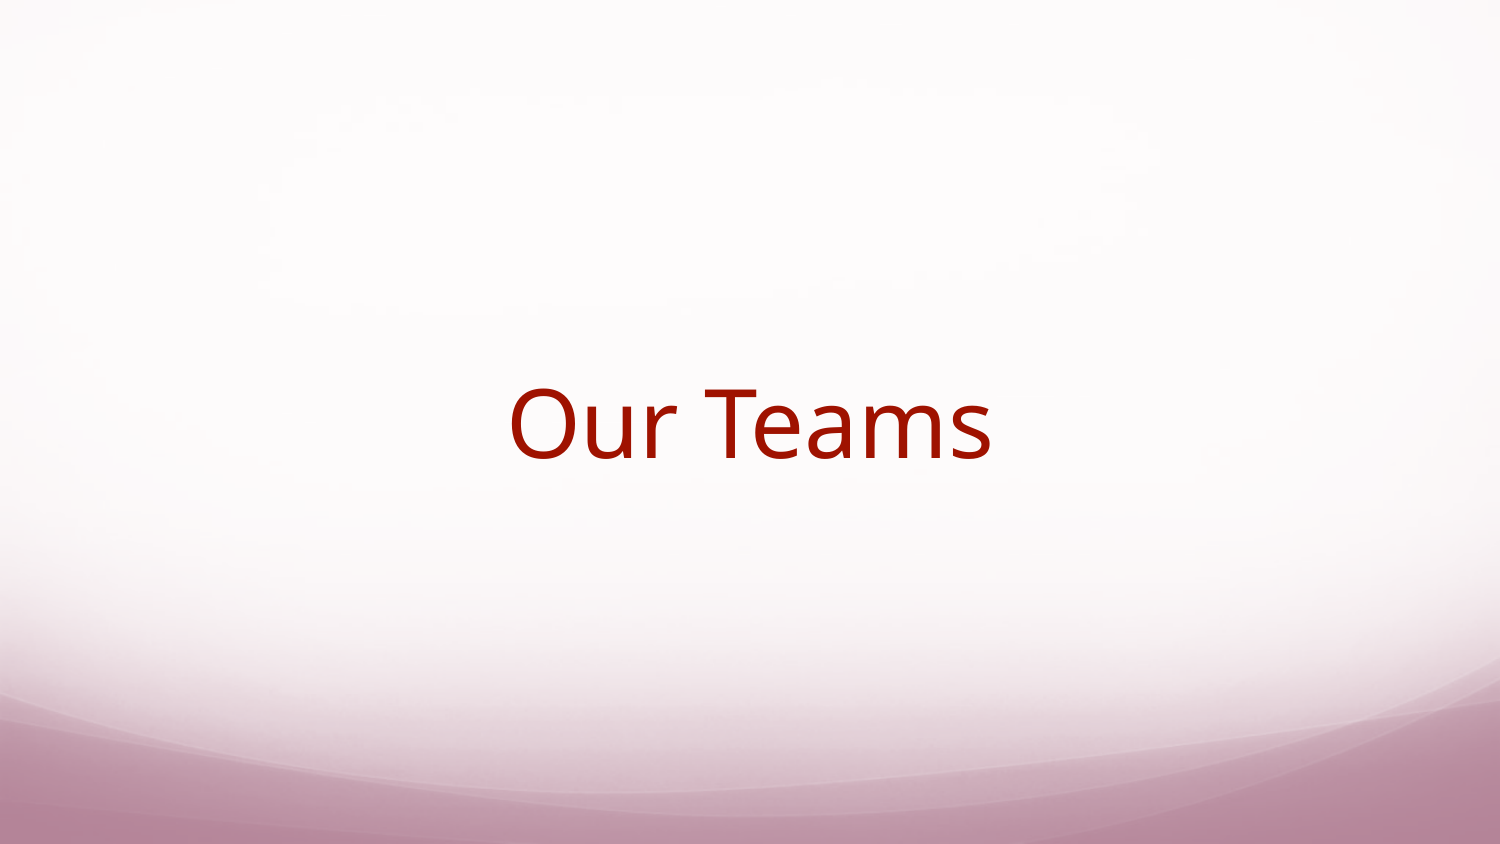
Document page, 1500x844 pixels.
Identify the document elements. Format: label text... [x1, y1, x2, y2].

title Our Teams [75, 352, 1425, 494]
